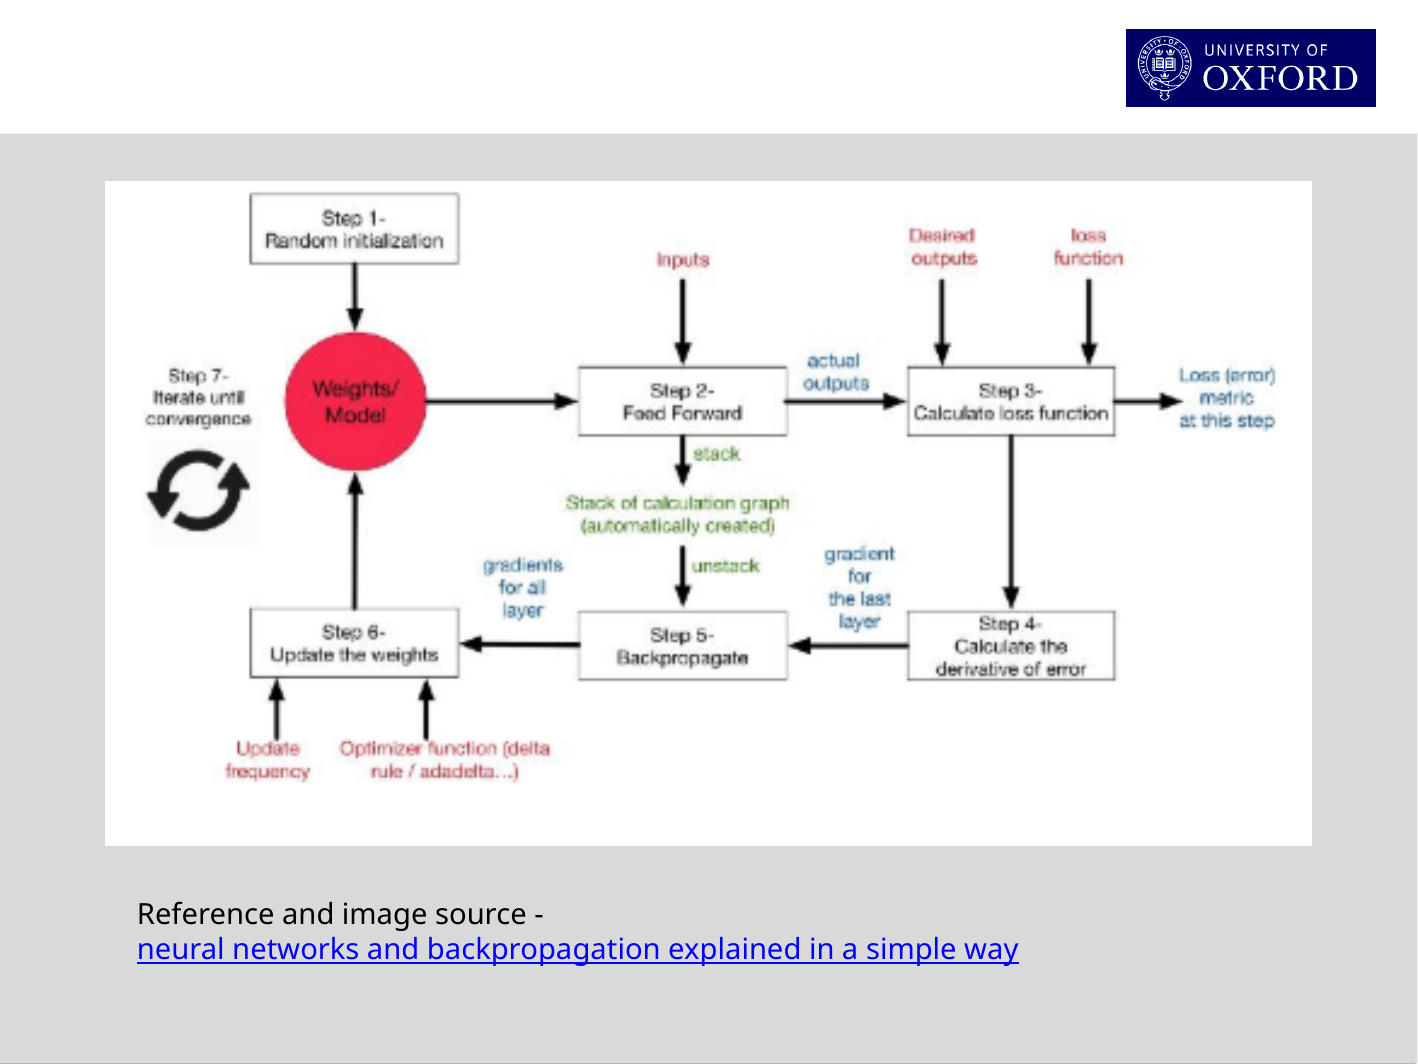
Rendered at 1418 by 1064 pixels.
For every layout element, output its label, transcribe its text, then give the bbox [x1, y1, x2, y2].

picture [1126, 29, 1376, 107]
text_box Reference and image source - neural networks and backpropagation explained in a simple way [122, 887, 1296, 978]
picture [105, 180, 1312, 847]
